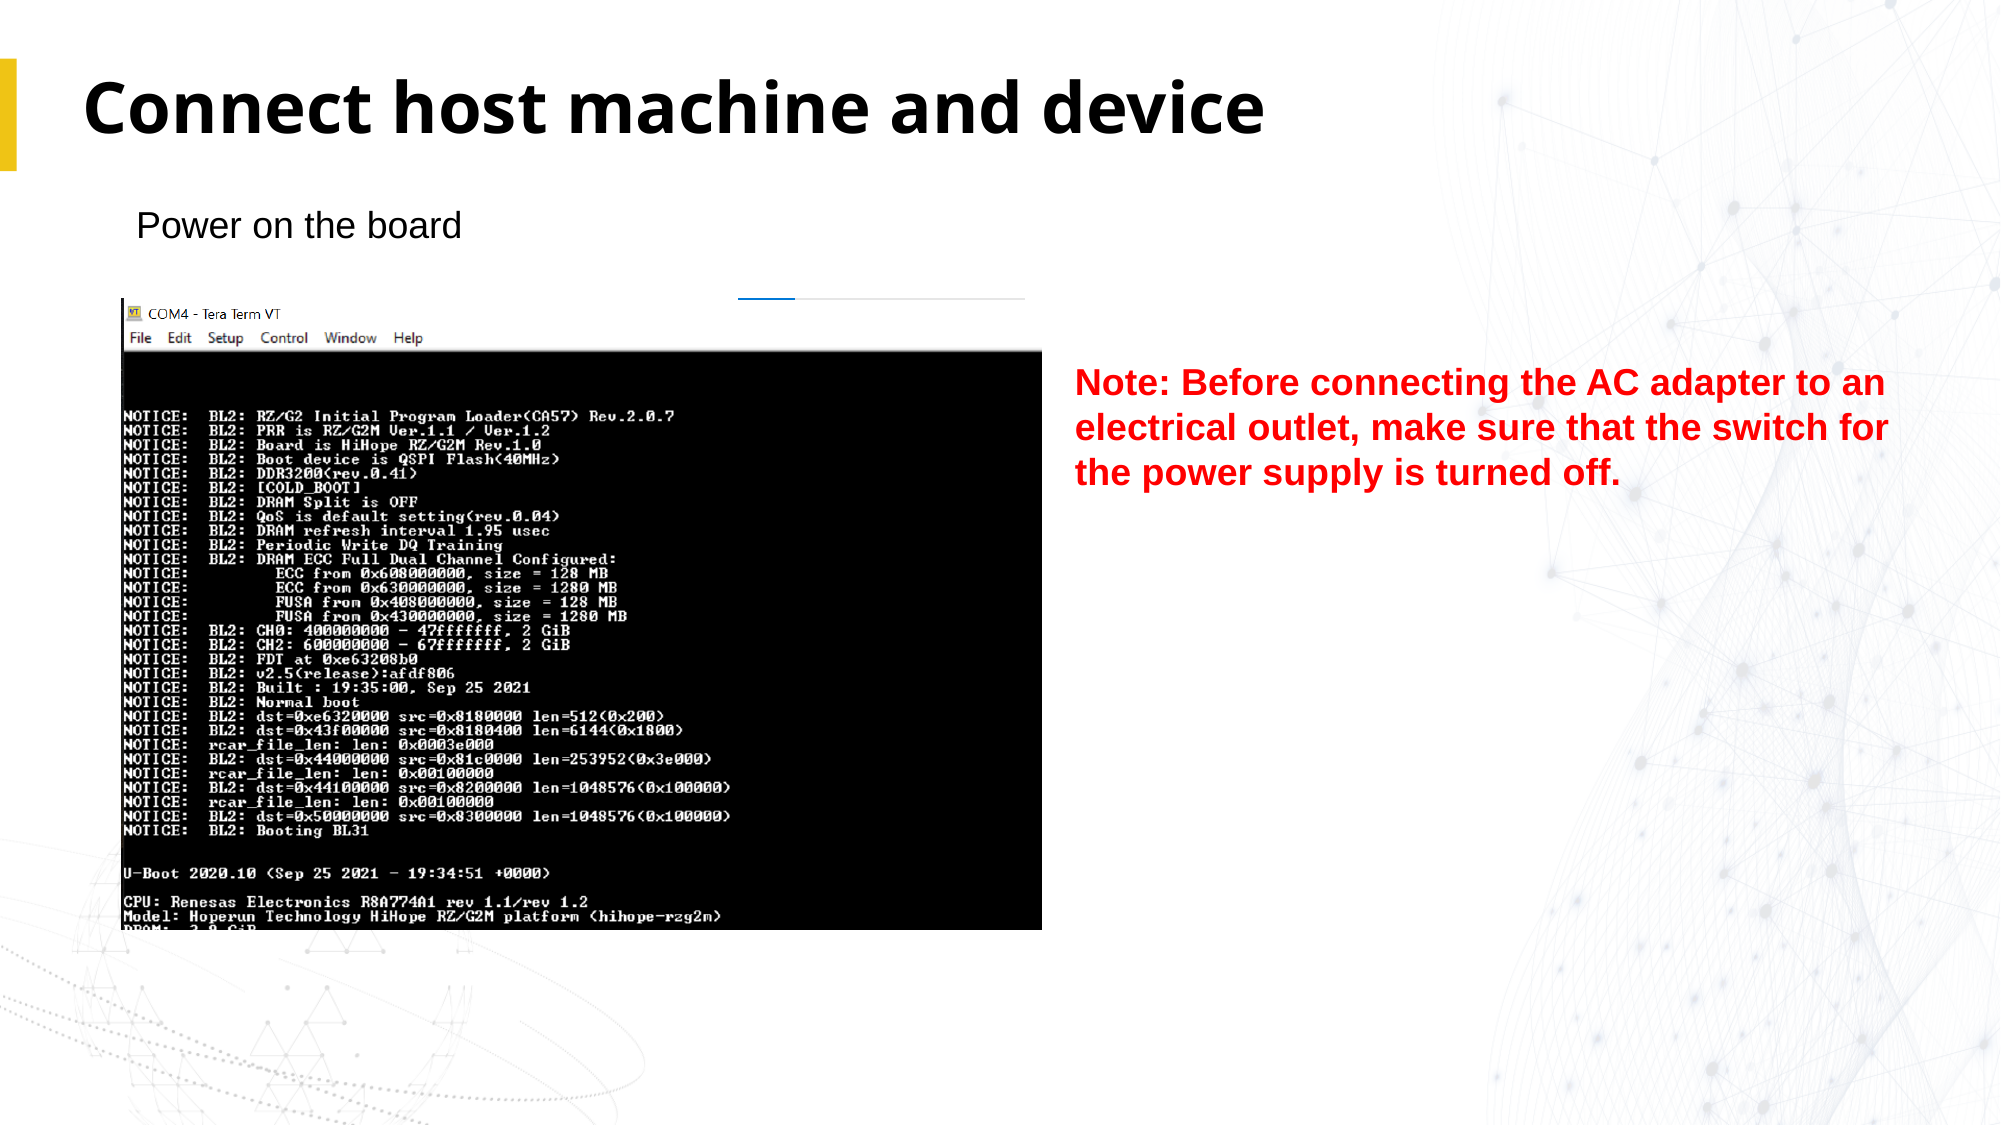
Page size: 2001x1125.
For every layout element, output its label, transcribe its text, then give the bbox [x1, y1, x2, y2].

text_box Note: Before connecting the AC adapter to an electrical outlet, make sure that the switch for the power supply is turned off. [1060, 350, 1971, 501]
picture [0, 0, 2001, 1125]
text_box Power on the board [121, 194, 1146, 254]
title Connect host machine and device [71, 41, 1927, 180]
